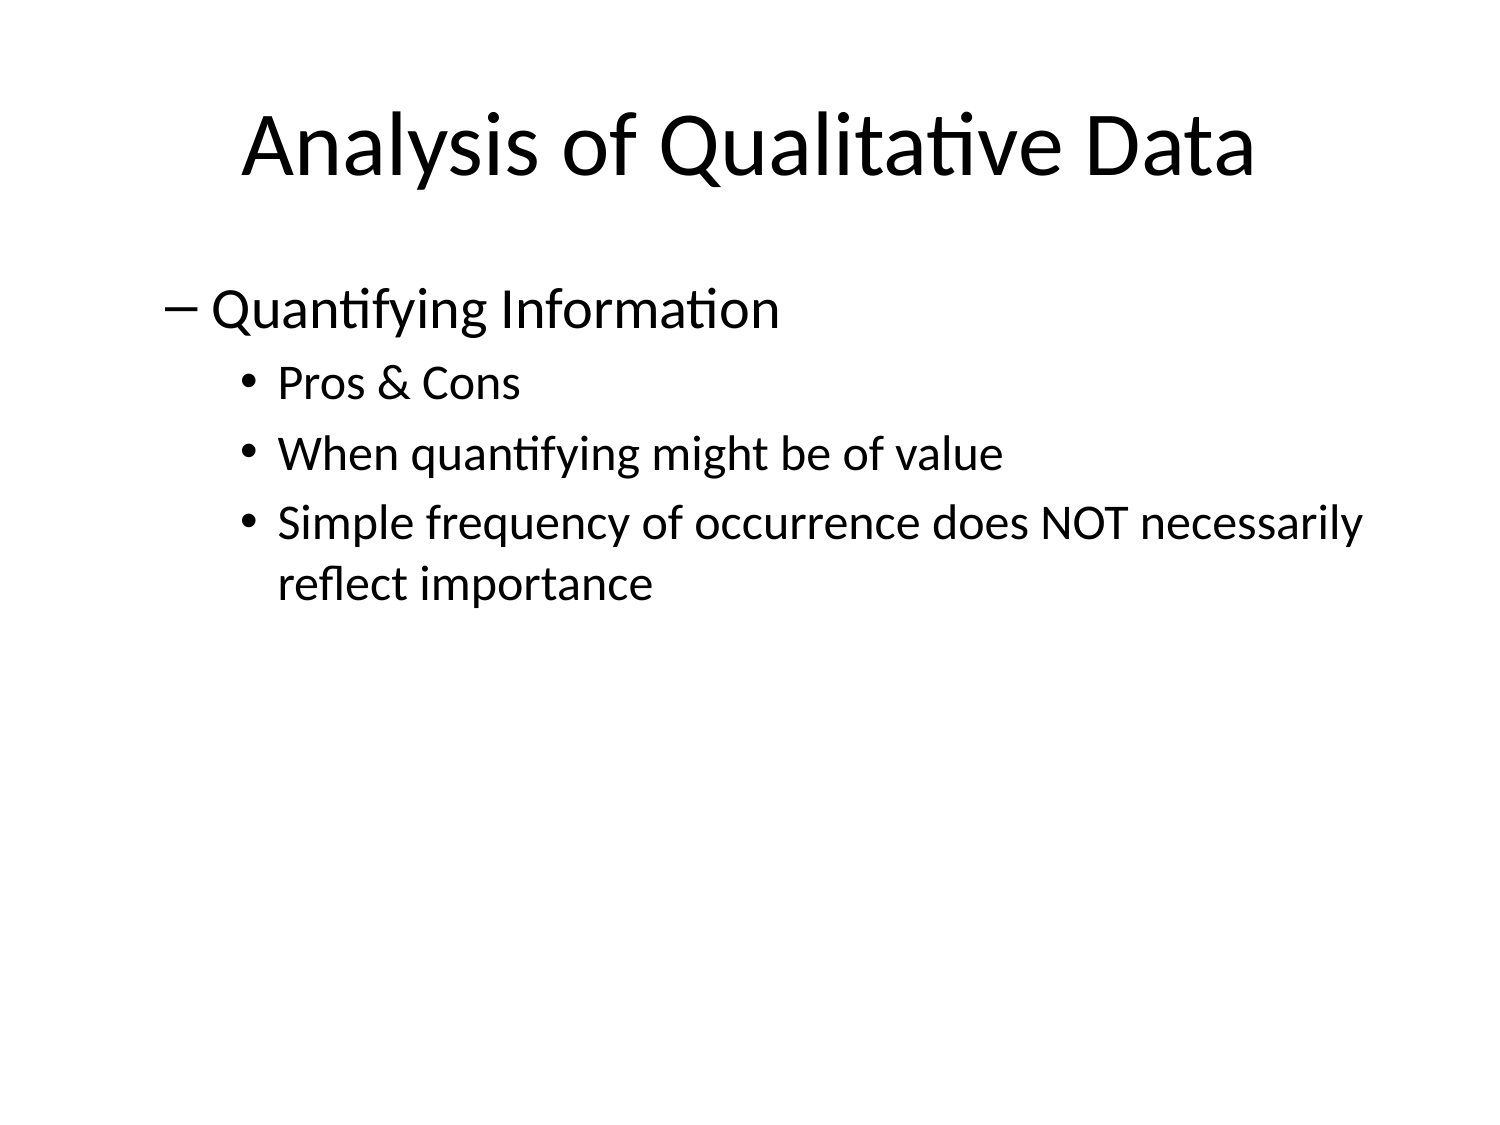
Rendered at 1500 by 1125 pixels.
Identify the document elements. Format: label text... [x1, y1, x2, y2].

list Quantifying Information Pros & Cons When quantifying might be of value Simple frequency of occurrence does NOT necessarily reflect importance [75, 262, 1425, 1005]
title Analysis of Qualitative Data [75, 45, 1425, 233]
